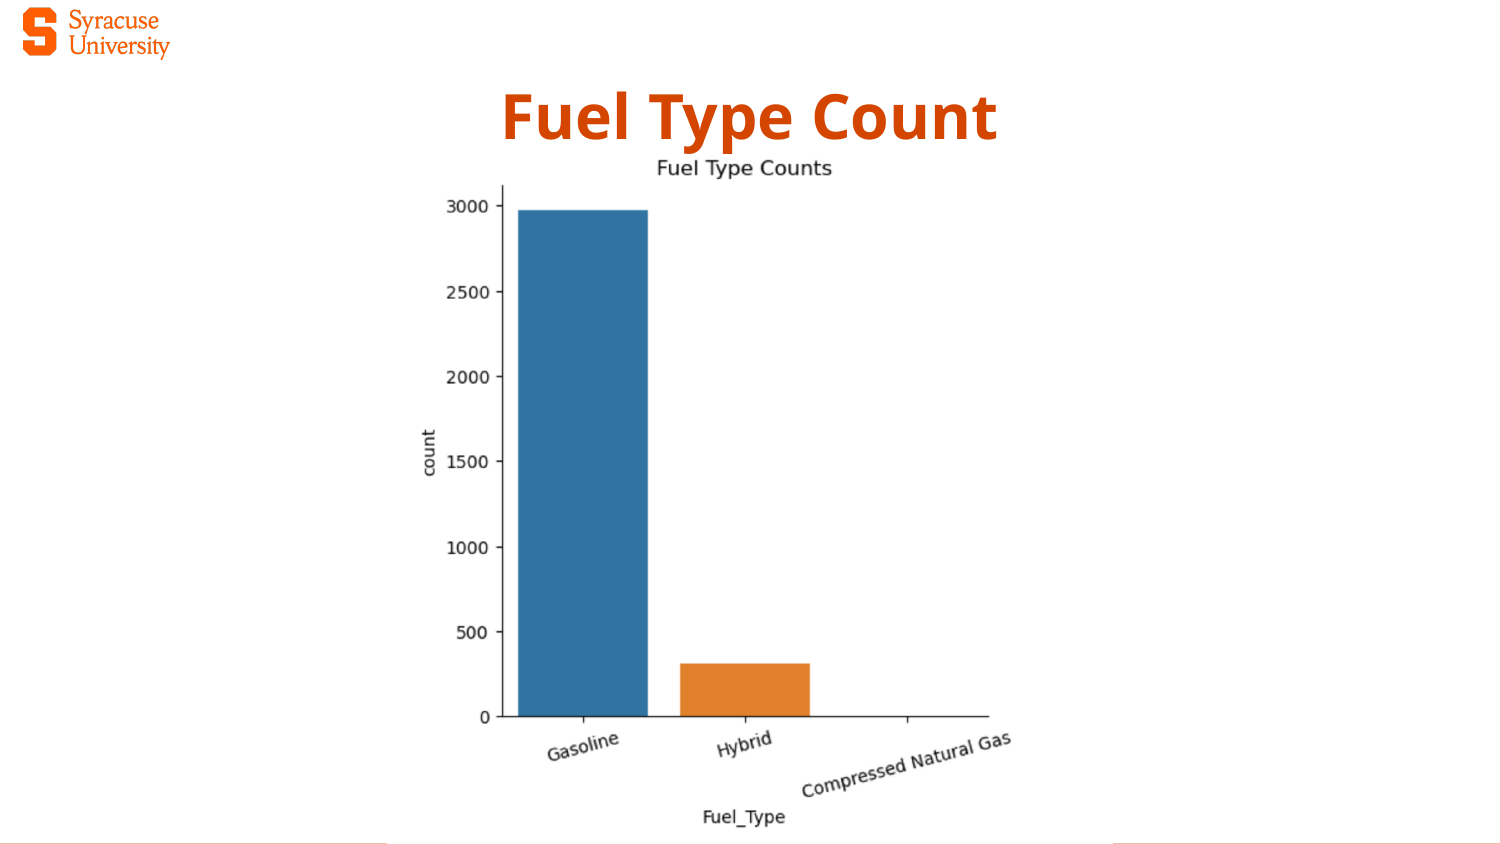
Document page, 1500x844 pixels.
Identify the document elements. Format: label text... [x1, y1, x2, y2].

picture [387, 155, 1113, 844]
title Fuel Type Count [325, 57, 1175, 184]
picture [23, 7, 170, 61]
